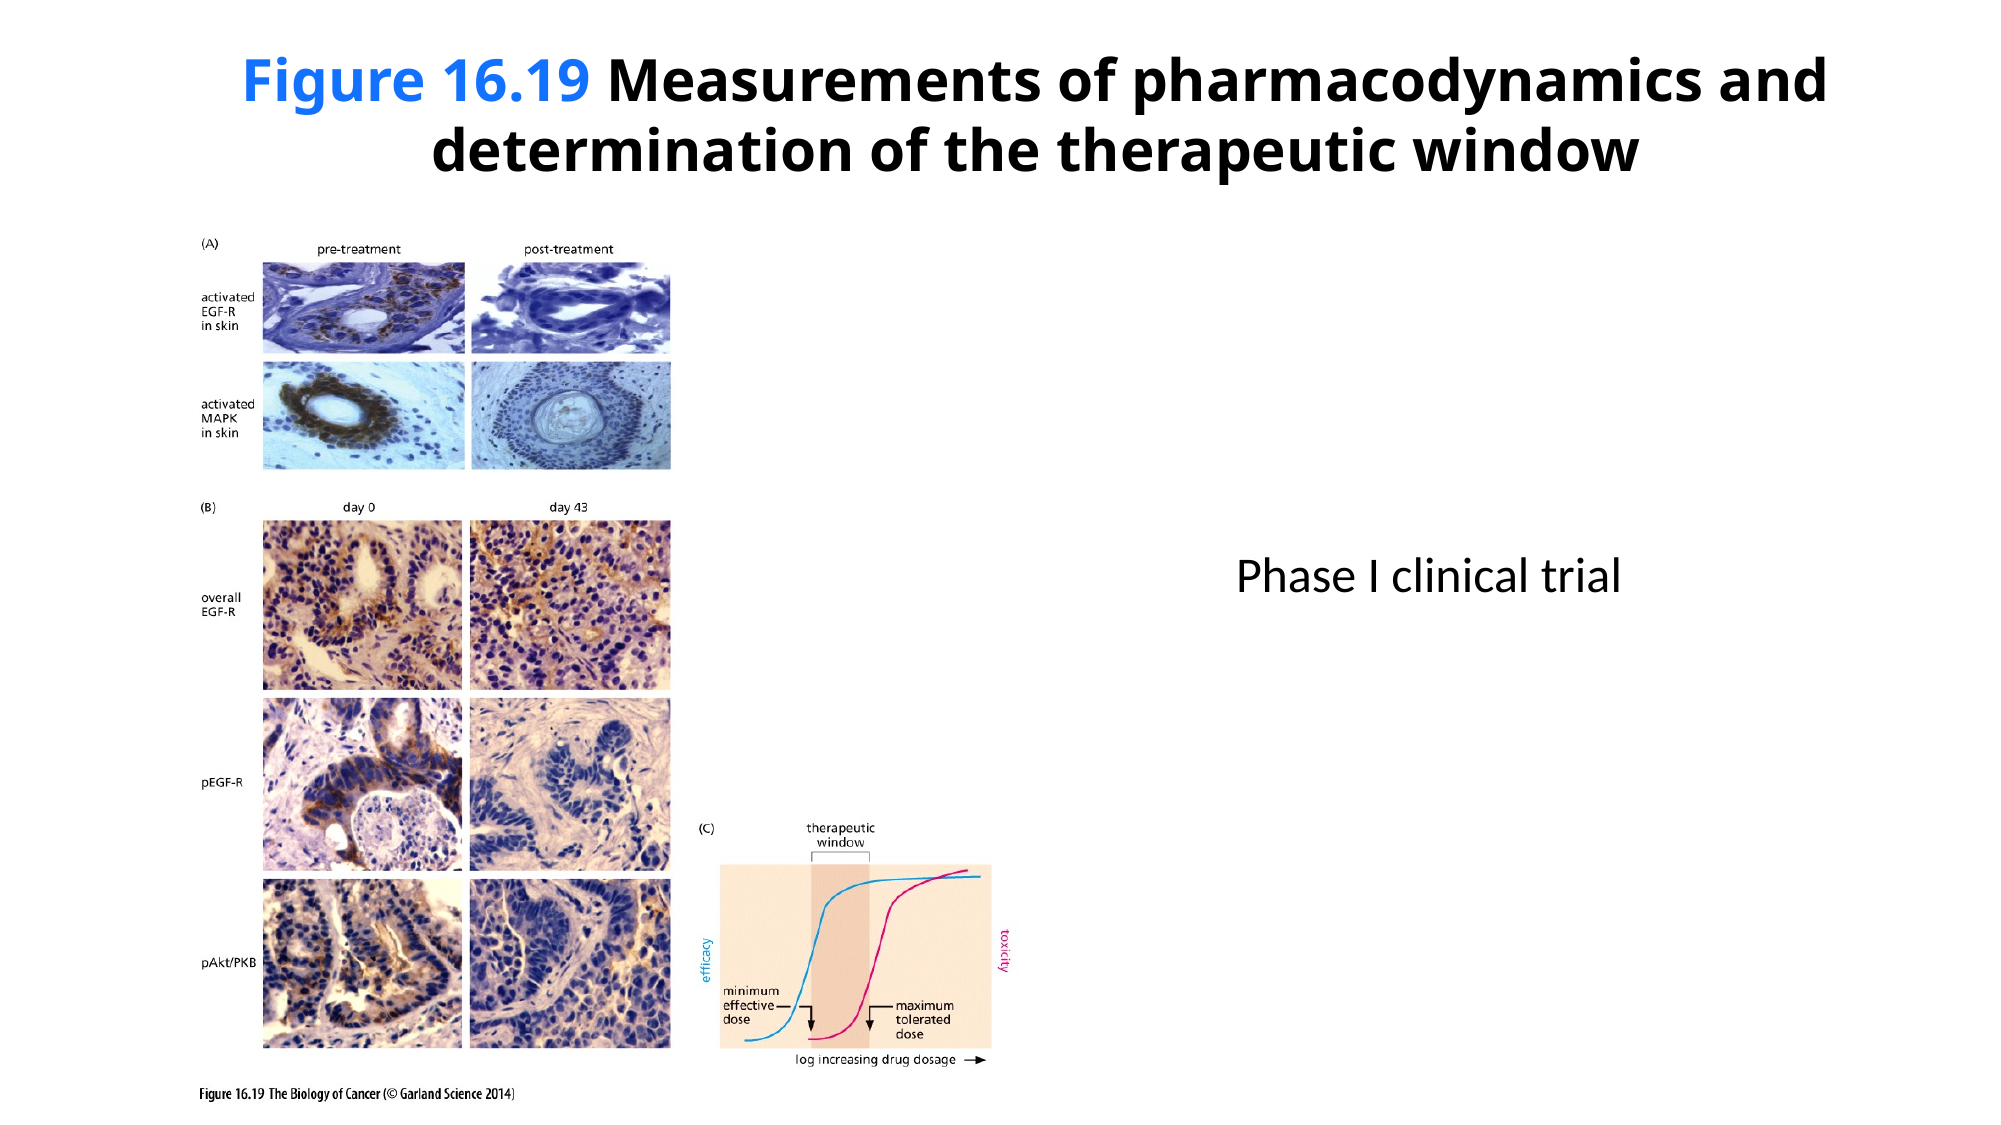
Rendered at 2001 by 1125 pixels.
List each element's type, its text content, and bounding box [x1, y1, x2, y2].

picture [192, 229, 1019, 1105]
text_box Figure 16.19 Measurements of pharmacodynamics and determination of the therapeutic window [223, 35, 1848, 191]
text_box Phase I clinical trial [1221, 535, 1638, 611]
